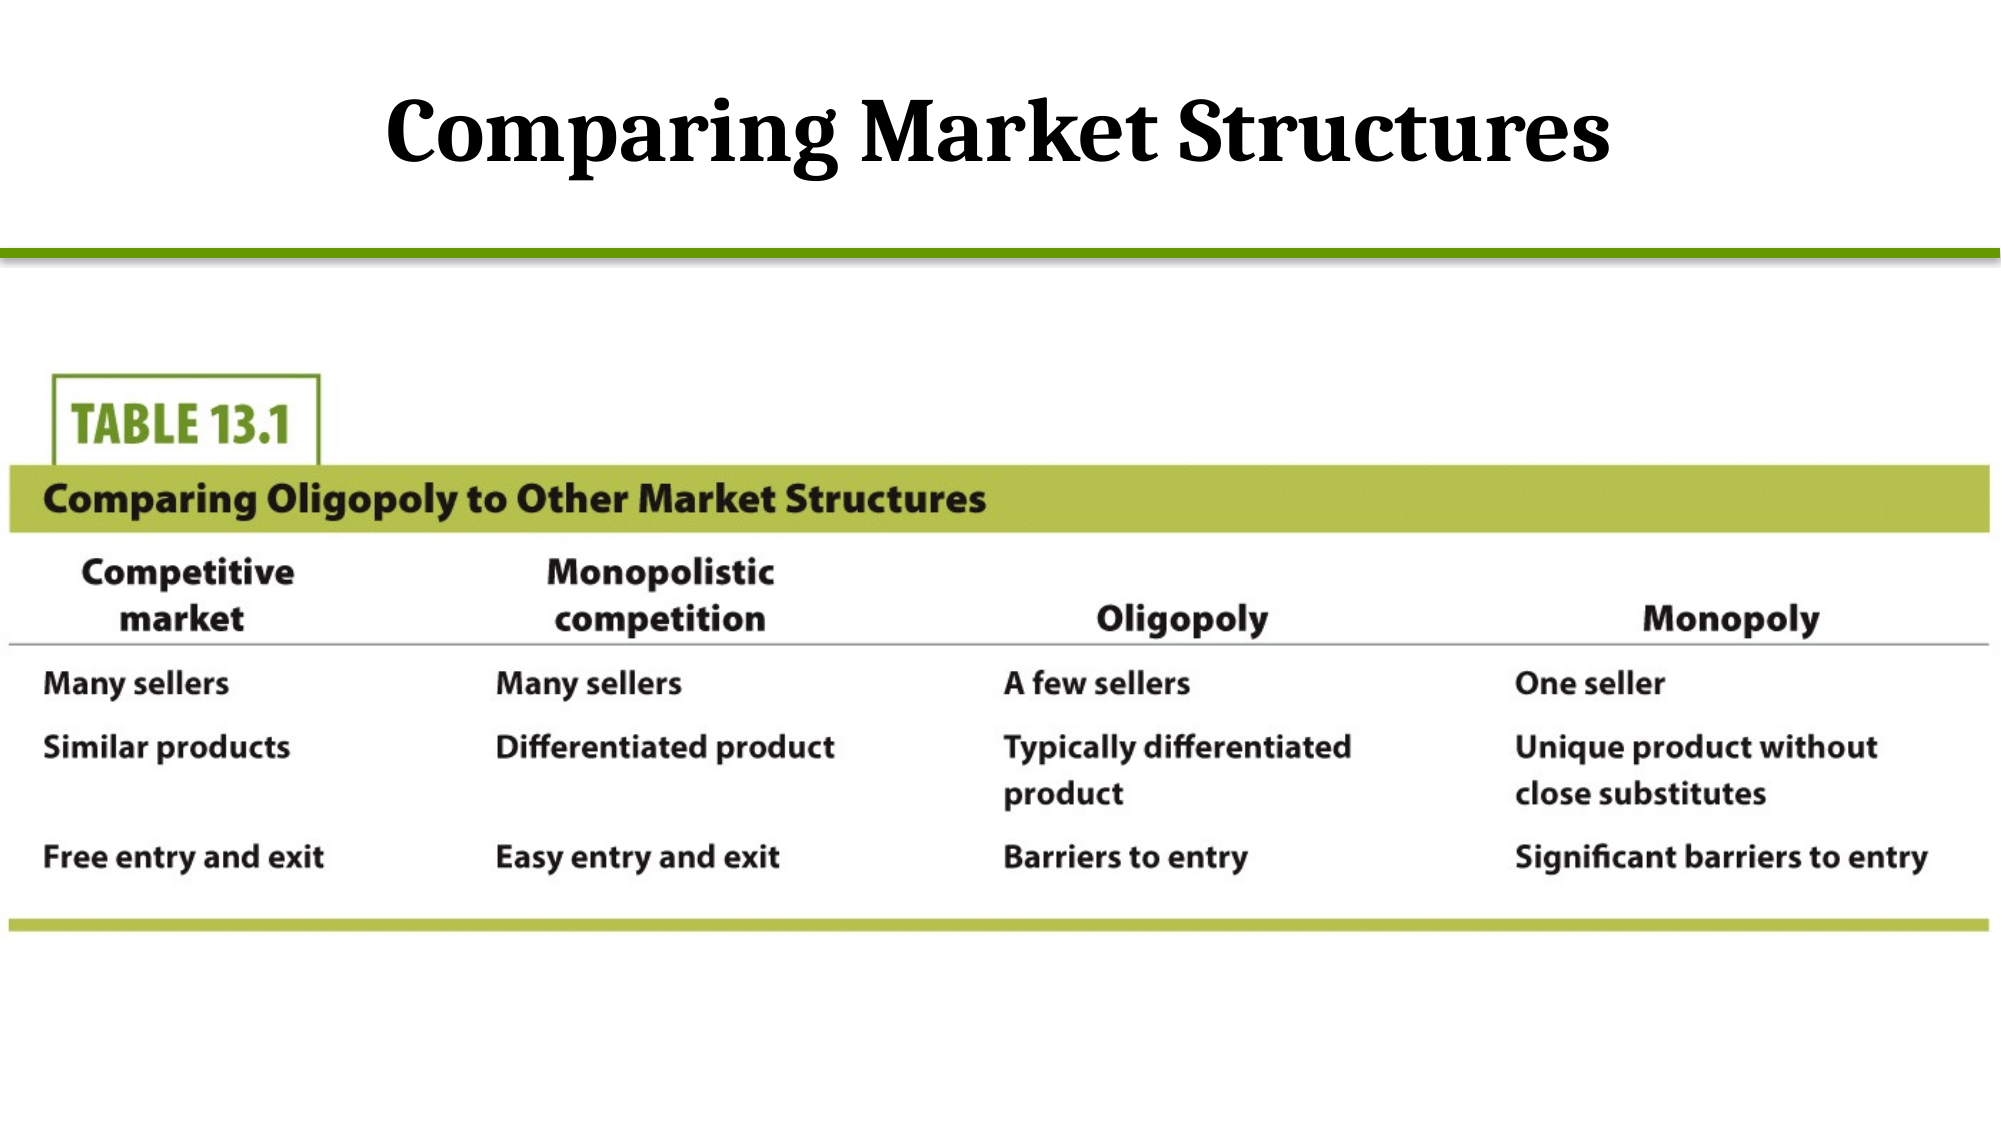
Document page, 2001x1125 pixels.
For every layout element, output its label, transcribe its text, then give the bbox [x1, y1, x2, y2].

title Comparing Market Structures [99, 0, 1900, 251]
picture [0, 358, 2000, 942]
